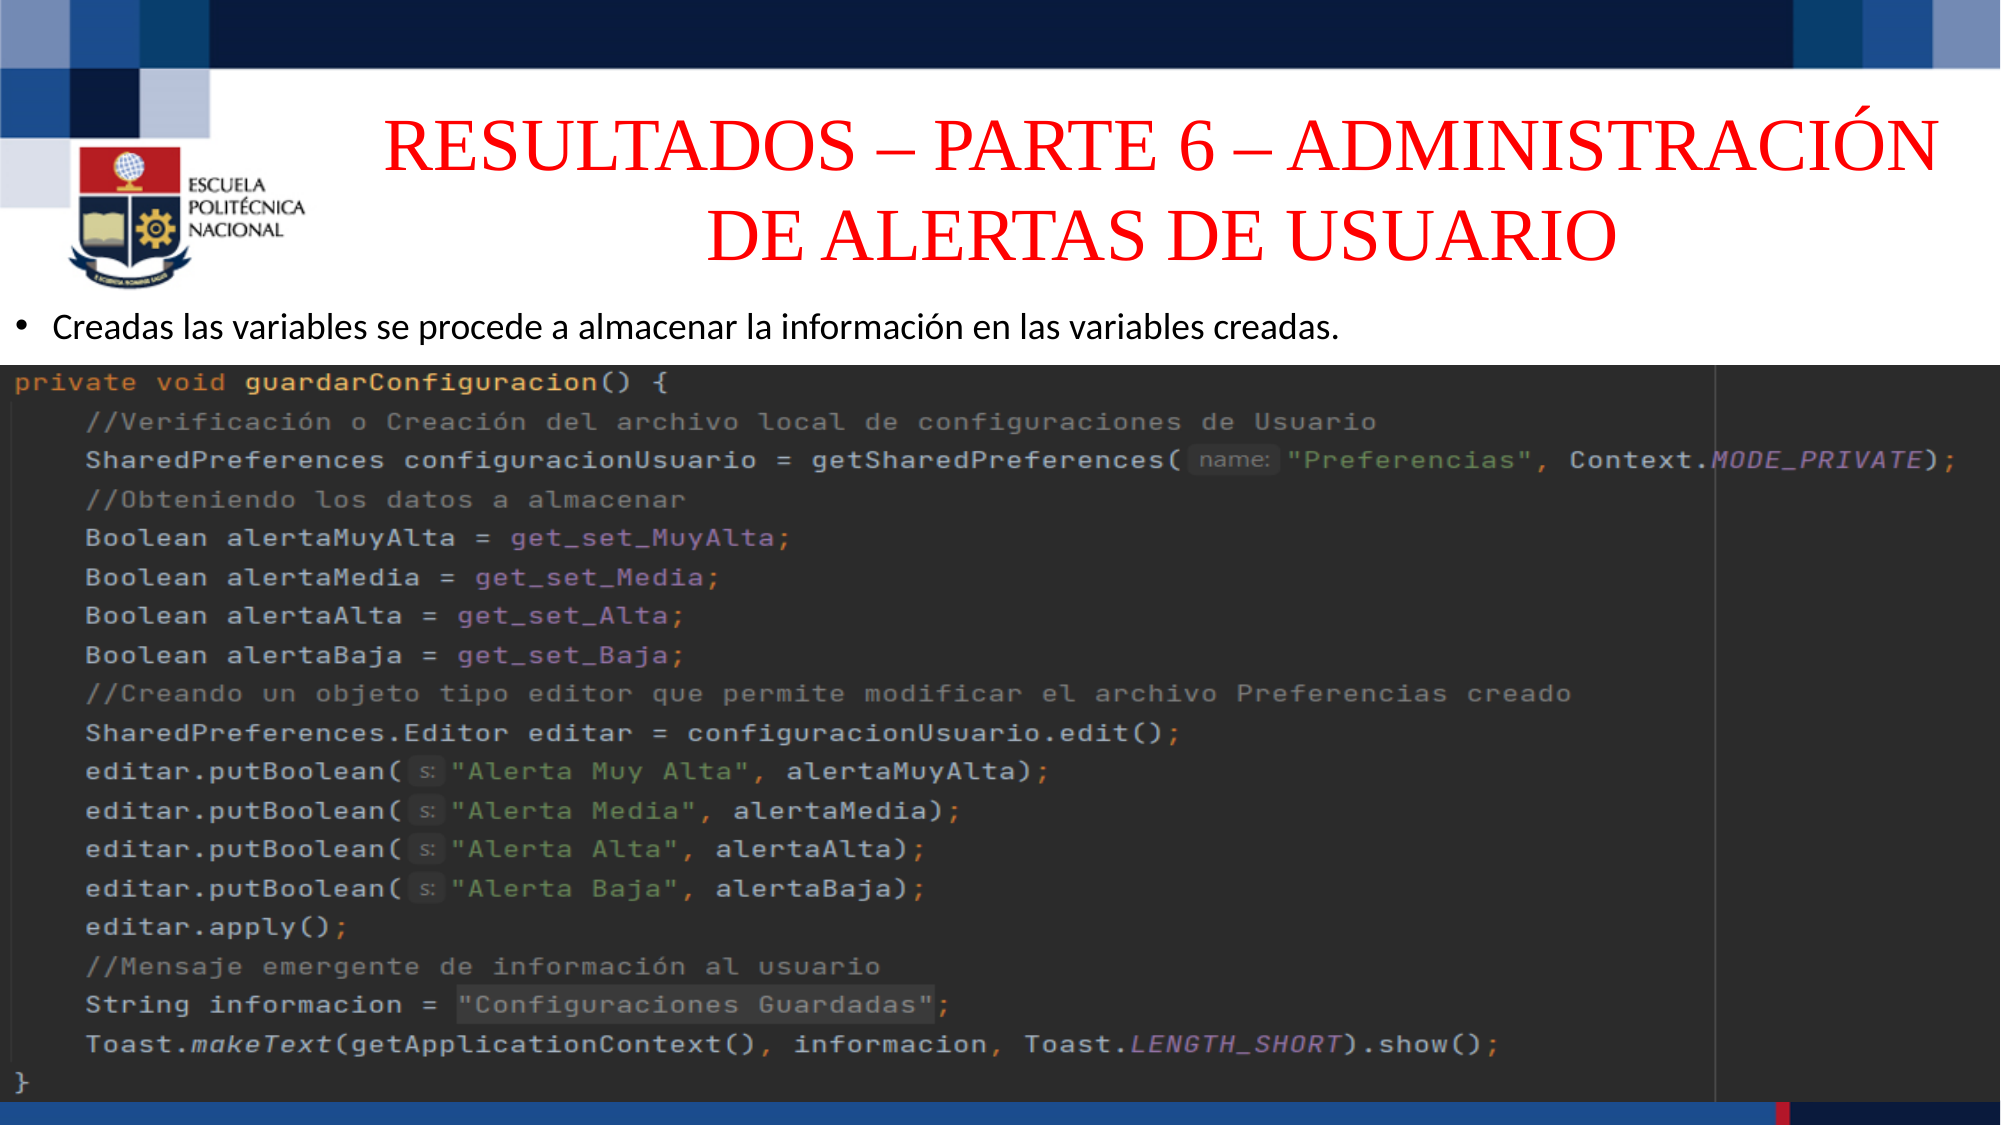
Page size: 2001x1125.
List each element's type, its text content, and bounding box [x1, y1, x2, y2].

picture [0, 0, 2001, 1125]
list Creadas las variables se procede a almacenar la información en las variables creadas. [0, 299, 2000, 365]
title RESULTADOS – PARTE 6 – ADMINISTRACIÓN DE ALERTAS DE USUARIO [325, 71, 2000, 299]
